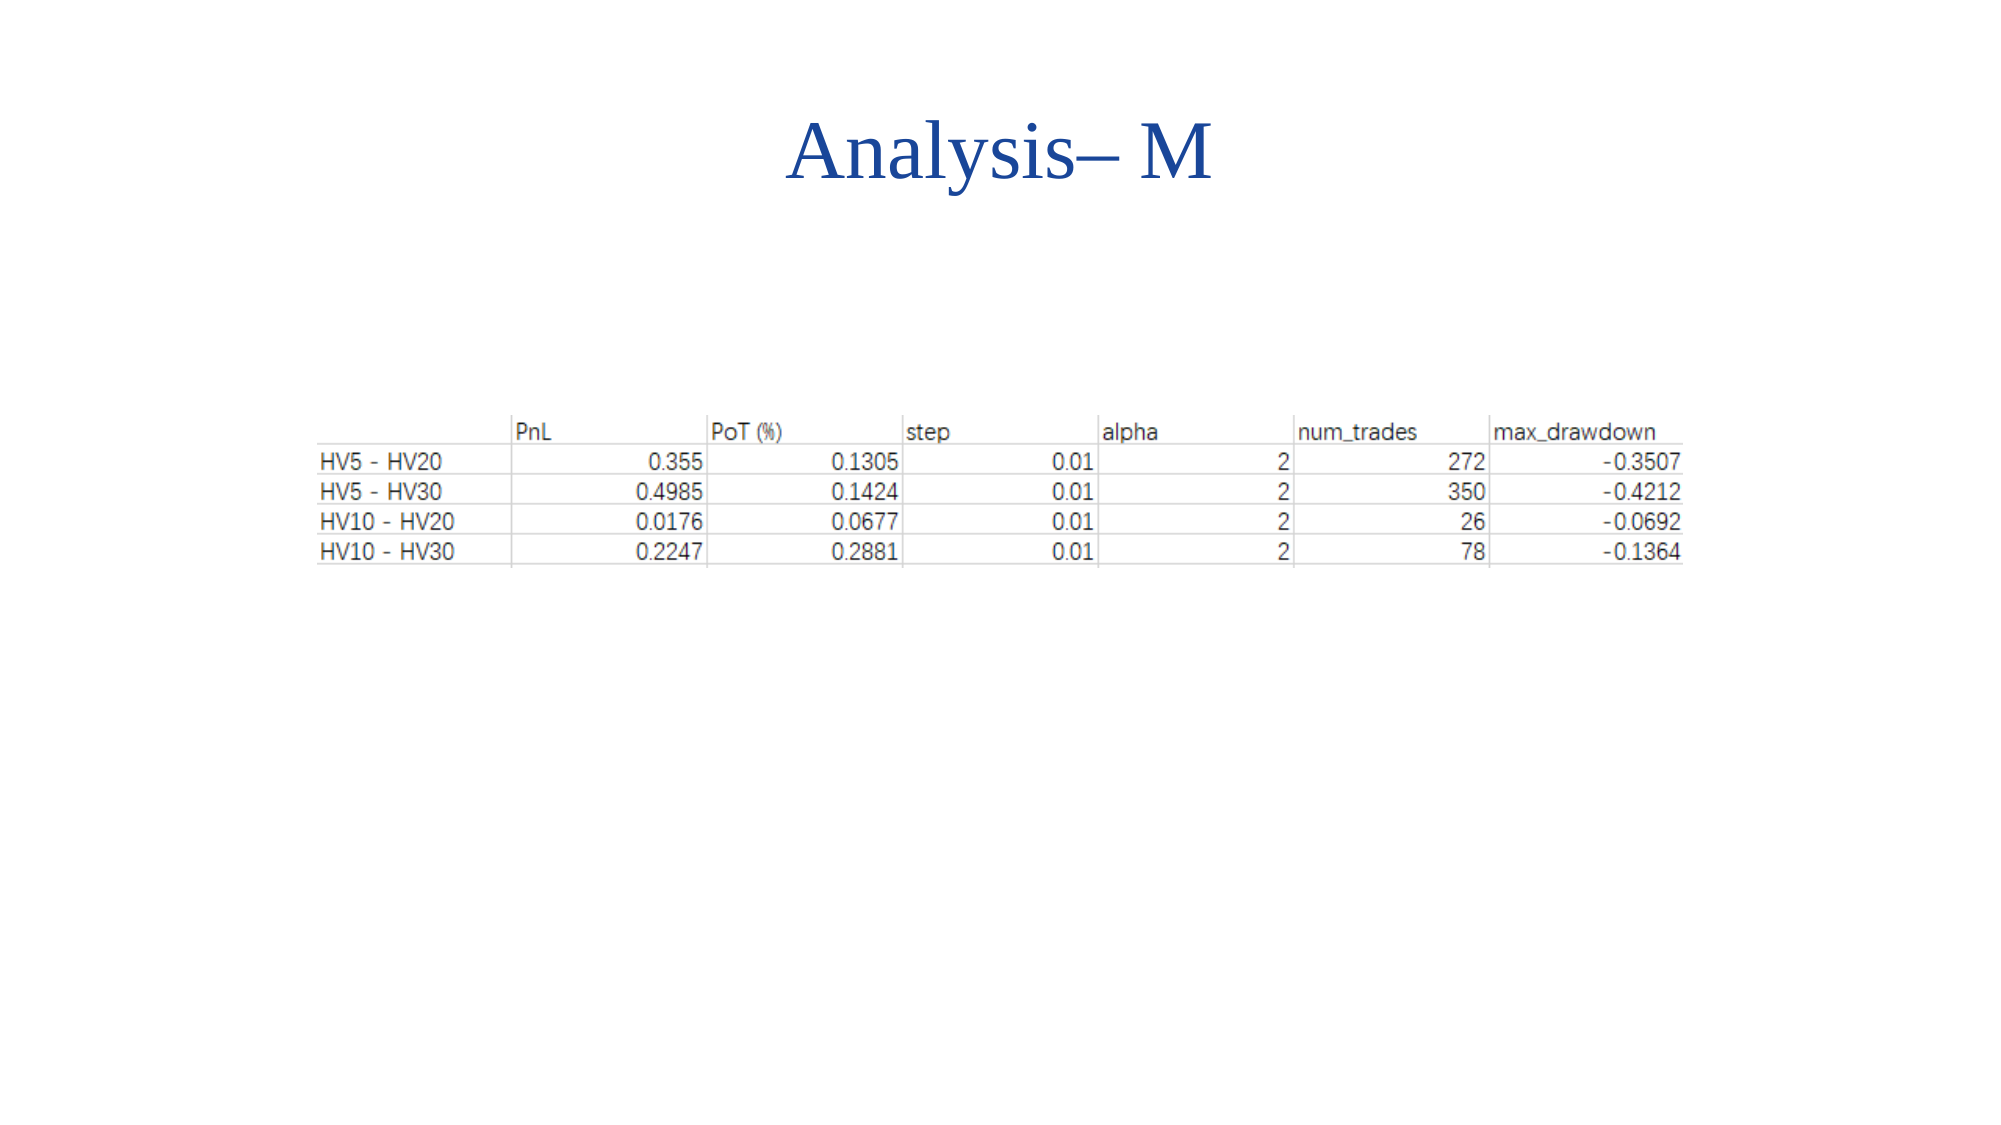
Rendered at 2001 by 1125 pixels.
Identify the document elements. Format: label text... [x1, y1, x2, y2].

title Analysis– M [99, 49, 1900, 253]
picture [317, 415, 1683, 568]
